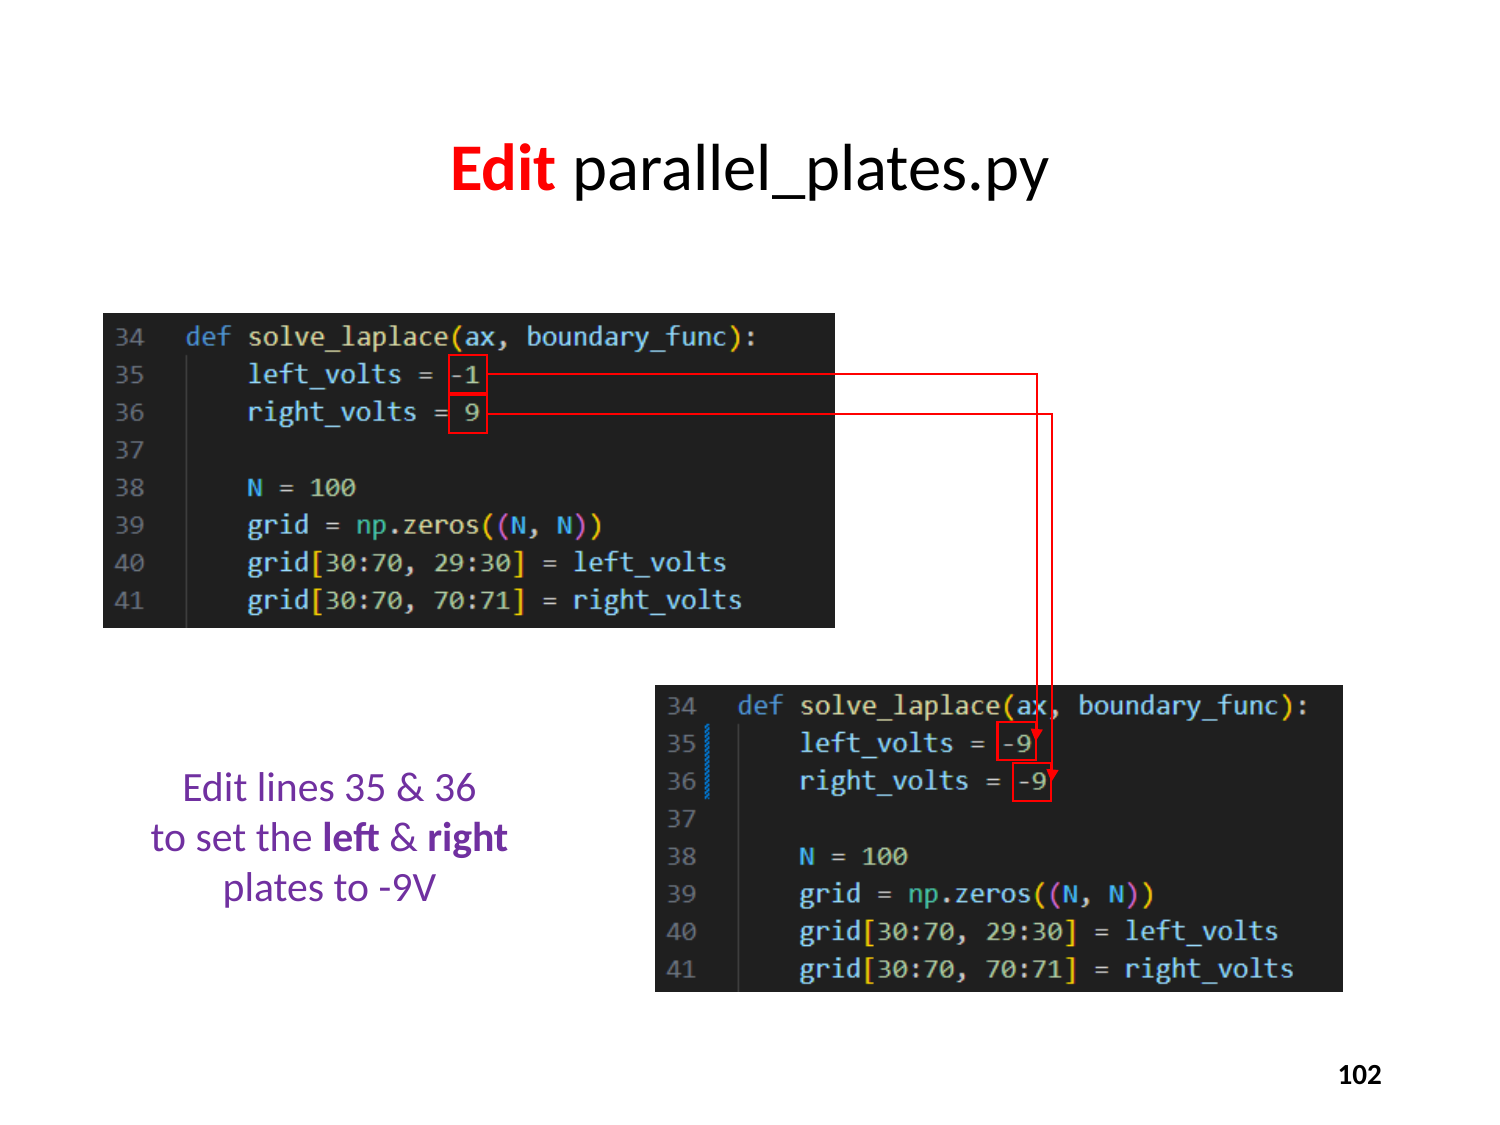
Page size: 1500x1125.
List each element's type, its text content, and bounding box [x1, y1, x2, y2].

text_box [486, 414, 1052, 782]
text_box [486, 373, 1036, 742]
title Edit parallel_plates.py [103, 59, 1397, 278]
picture [103, 313, 835, 628]
slide_number 102 [1059, 1042, 1397, 1103]
text_box Edit lines 35 & 36 to set the left & right plates to -9V [128, 752, 531, 918]
picture [655, 685, 1343, 992]
